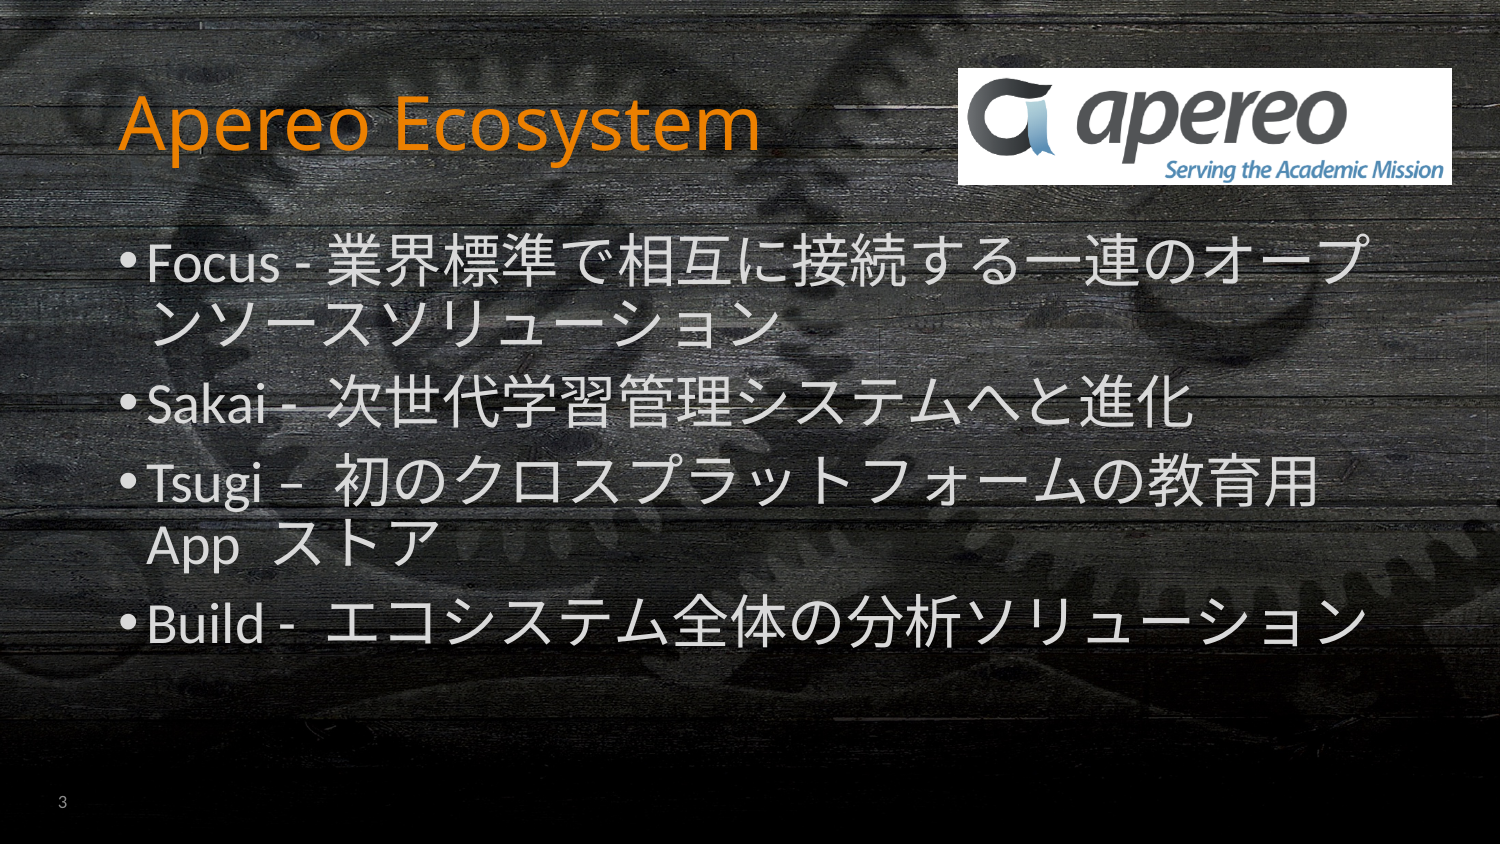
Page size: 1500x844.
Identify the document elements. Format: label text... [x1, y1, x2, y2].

slide_number 3 [11, 775, 83, 827]
list Focus -業界標準で相互に接続する一連のオープンソースソリューション Sakai - 次世代学習管理システムへと進化 Tsugi – 初のクロスプラットフォームの教育用App ストア Build - エコシステム全体の分析ソリューション [103, 224, 1397, 760]
title Apereo Ecosystem [103, 44, 1397, 208]
picture [0, 0, 1500, 844]
